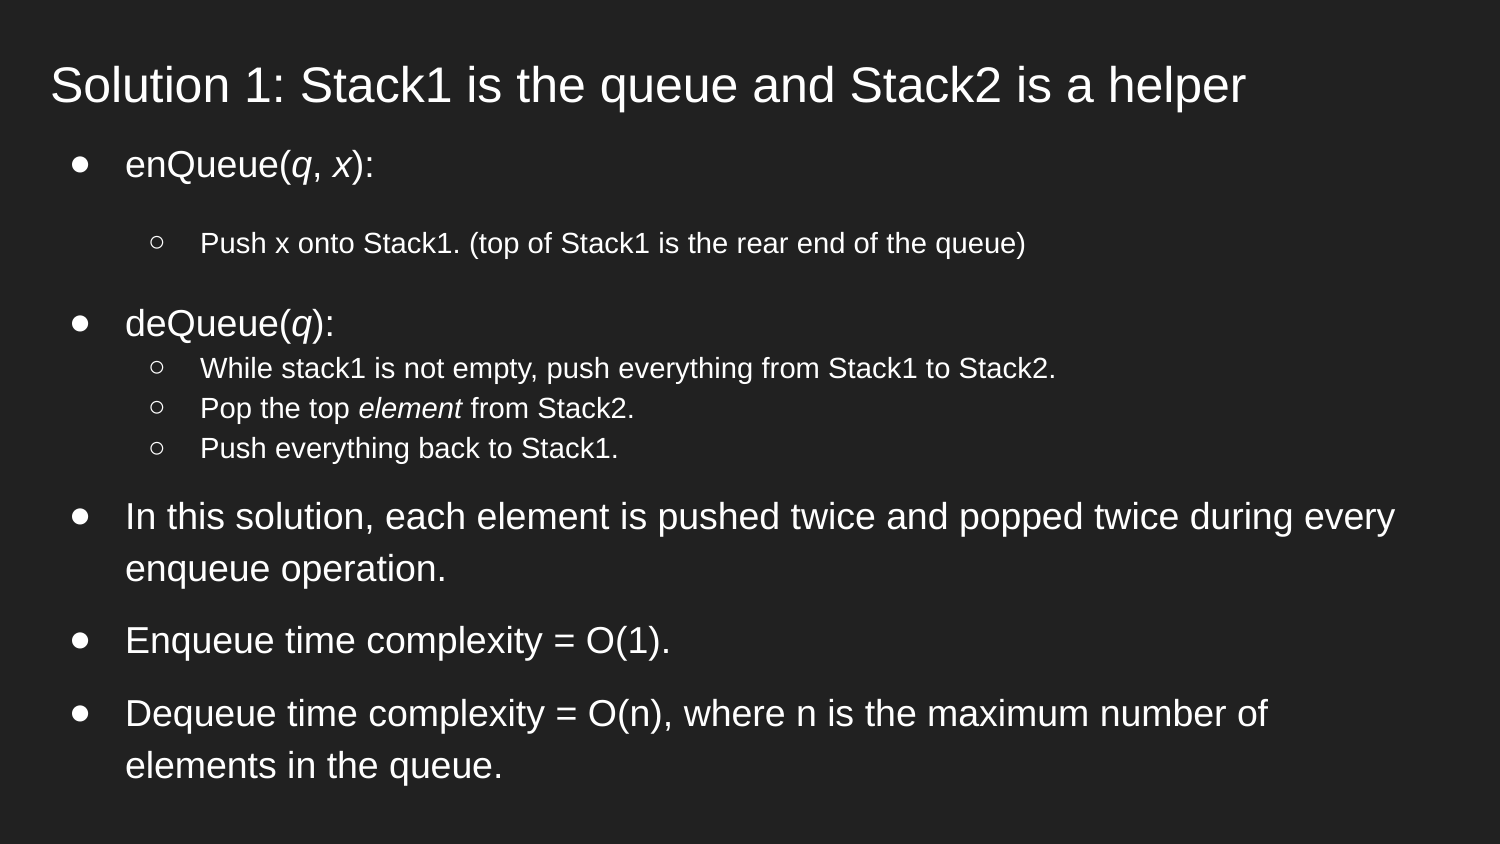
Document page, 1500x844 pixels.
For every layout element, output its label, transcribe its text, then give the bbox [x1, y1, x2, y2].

list Solution 1: Stack1 is the queue and Stack2 is a helper enQueue(q, x): Push x onto Stack1. (top of Stack1 is the rear end of the queue) deQueue(q): While stack1 is not empty, push everything from Stack1 to Stack2. Pop the top element from Stack2. Push everything back to Stack1. In this solution, each element is pushed twice and popped twice during every enqueue operation. Enqueue time complexity = O(1). Dequeue time complexity = O(n), where n is the maximum number of elements in the queue. [35, 37, 1433, 599]
